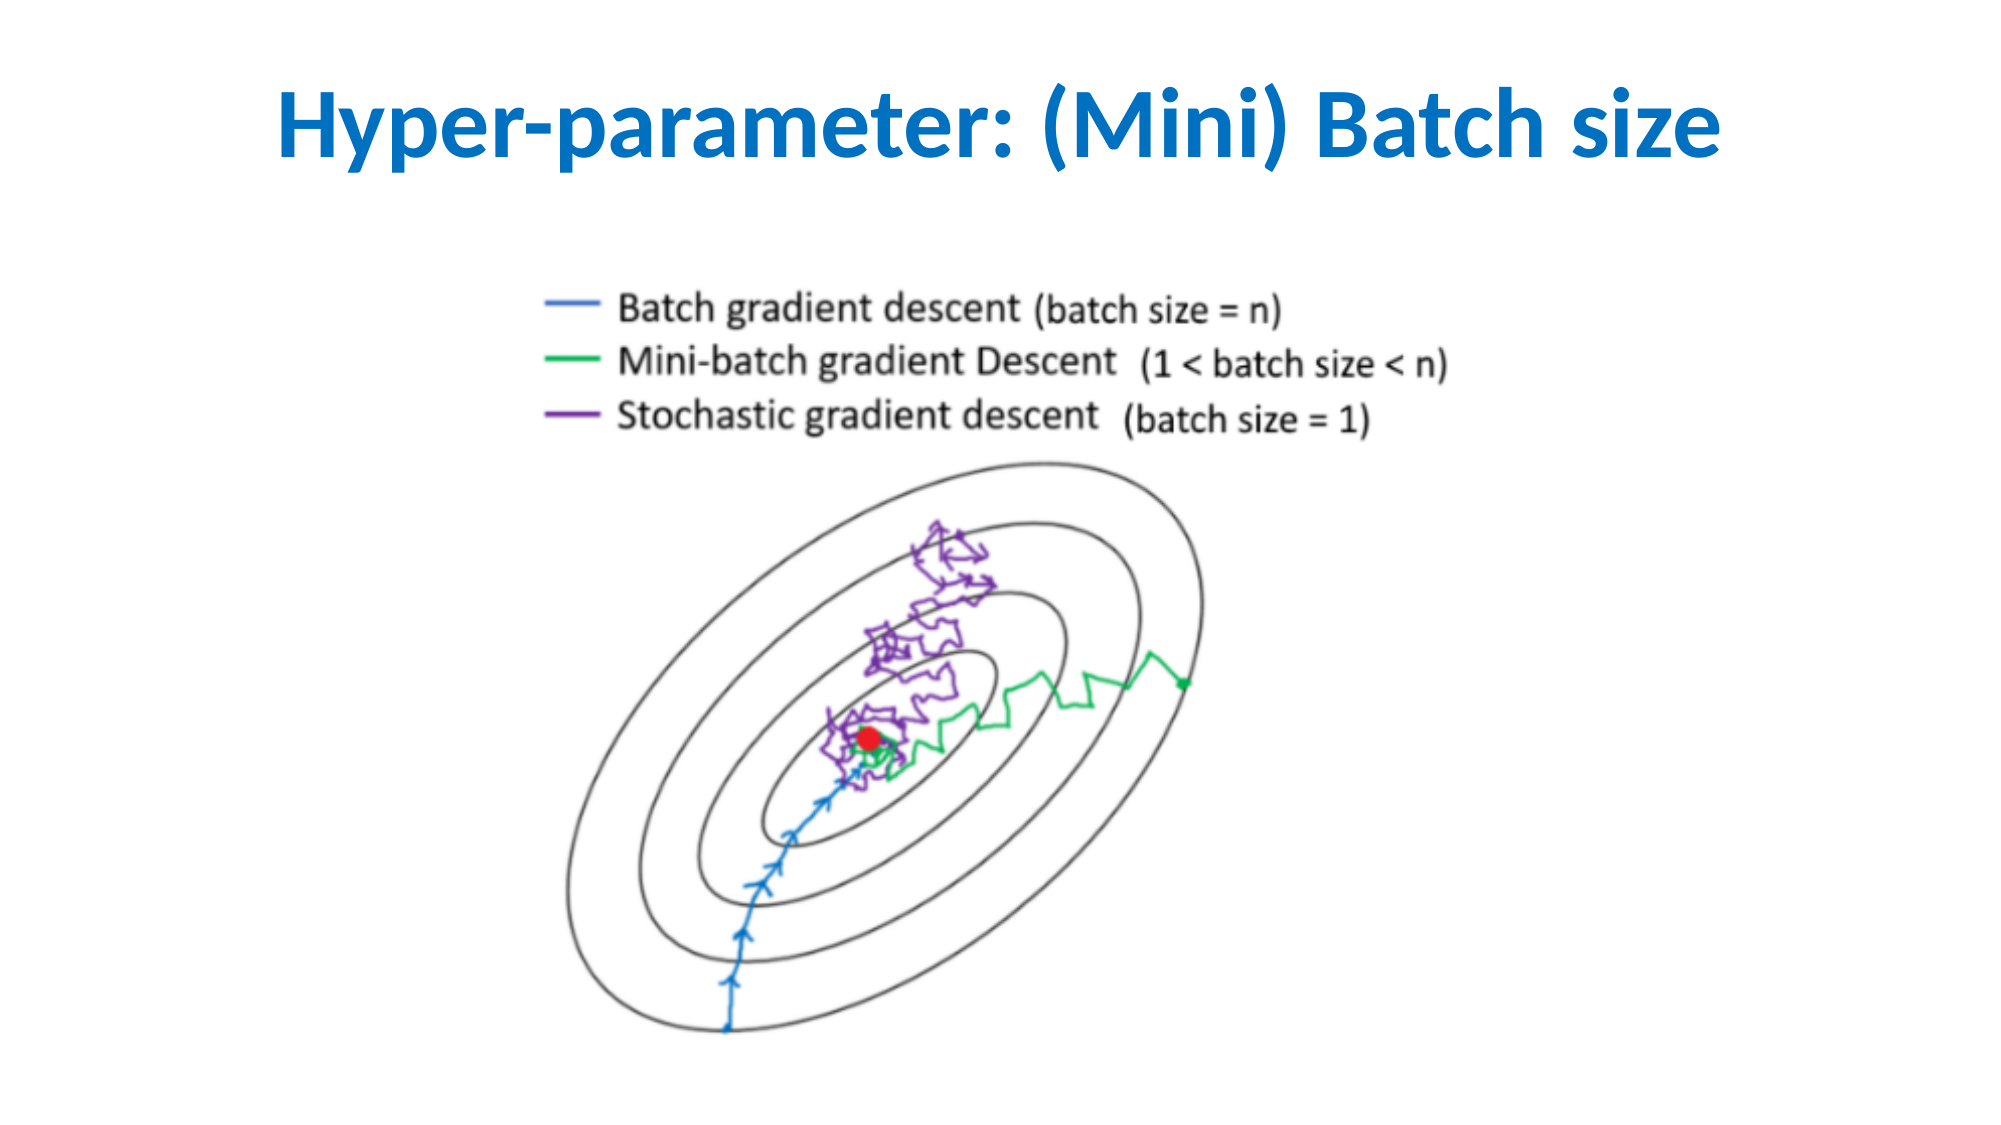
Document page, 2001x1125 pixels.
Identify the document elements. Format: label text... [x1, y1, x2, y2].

picture [524, 217, 1476, 1057]
title Hyper-parameter: (Mini) Batch size [68, 33, 1932, 218]
